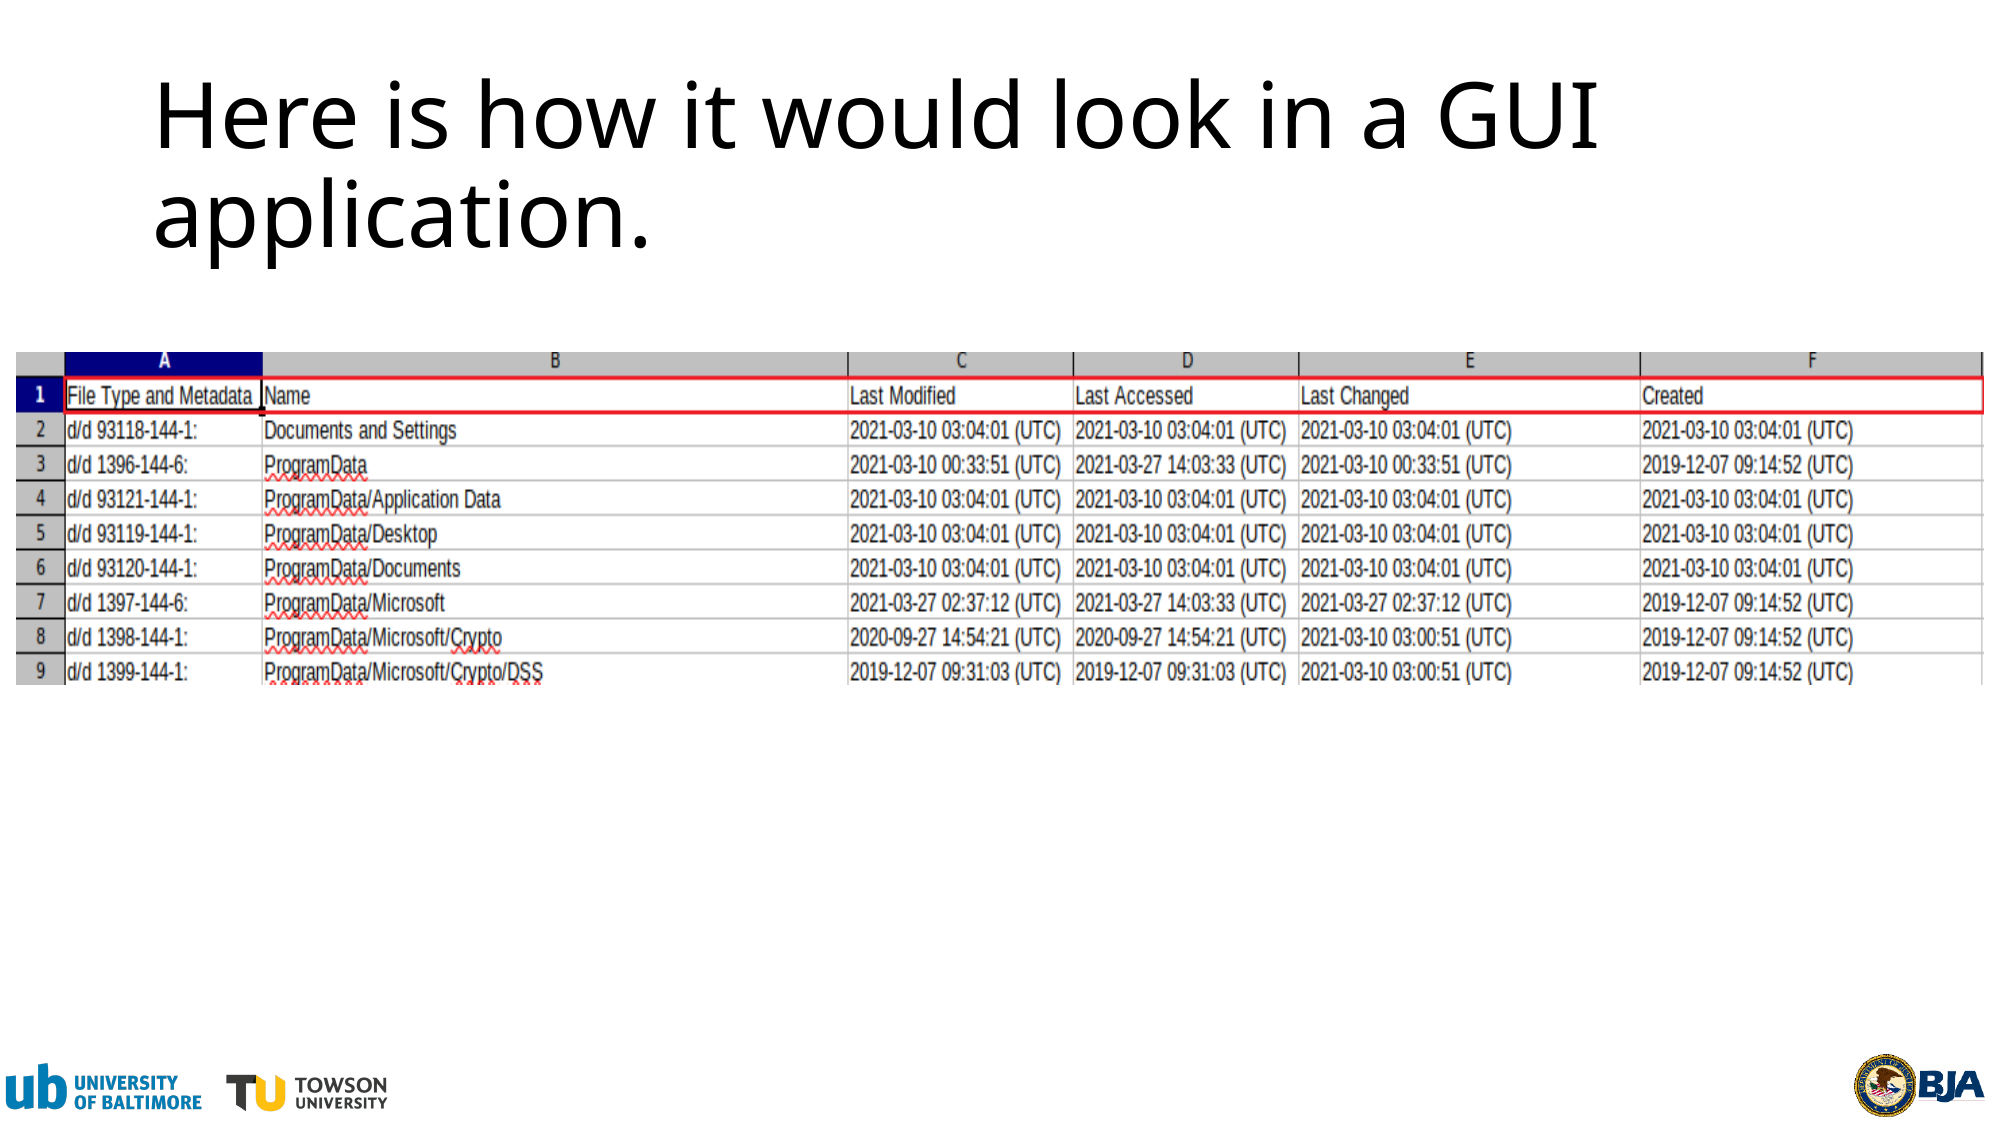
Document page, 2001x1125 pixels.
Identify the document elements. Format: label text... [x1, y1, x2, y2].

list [16, 352, 1984, 685]
picture [1854, 1054, 1986, 1117]
title Here is how it would look in a GUI application. [137, 59, 1863, 278]
picture [0, 1031, 407, 1125]
